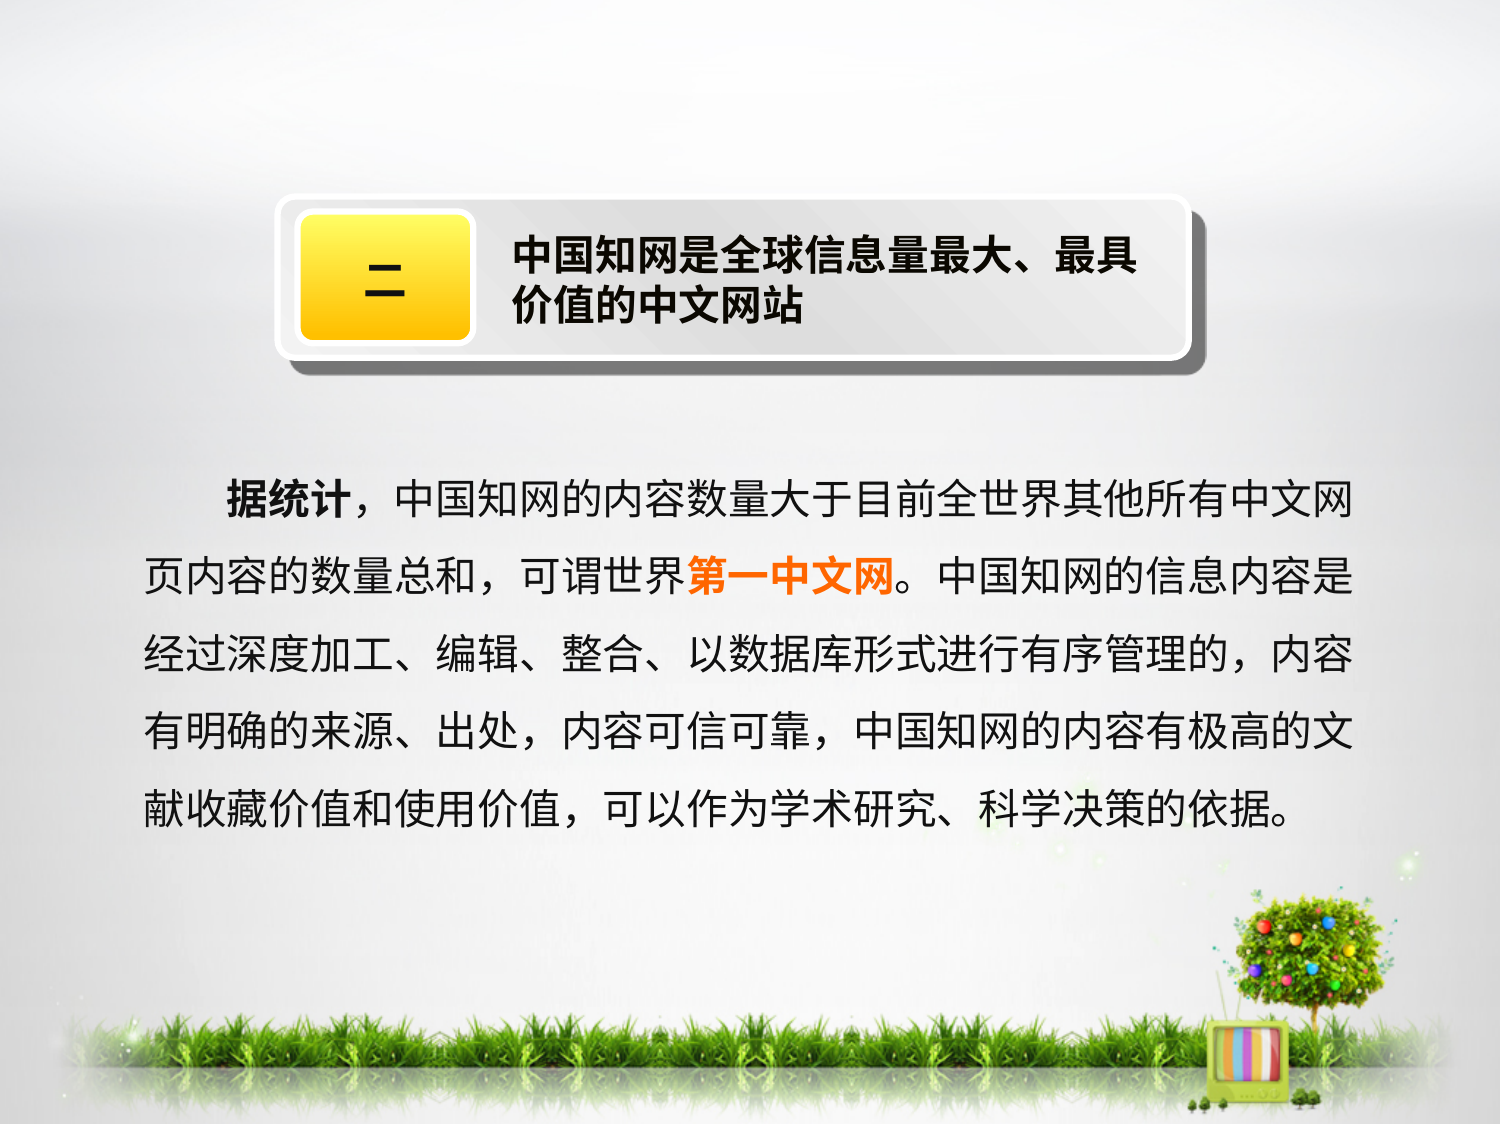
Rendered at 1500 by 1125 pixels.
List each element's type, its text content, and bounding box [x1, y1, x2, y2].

picture [0, 0, 1500, 1124]
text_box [277, 196, 1189, 358]
text_box 据统计，中国知网的内容数量大于目前全世界其他所有中文网页内容的数量总和，可谓世界第一中文网。中国知网的信息内容是经过深度加工、编辑、整合、以数据库形式进行有序管理的，内容有明确的来源、出处，内容可信可靠，中国知网的内容有极高的文献收藏价值和使用价值，可以作为学术研究、科学决策的依据。 [128, 437, 1372, 840]
